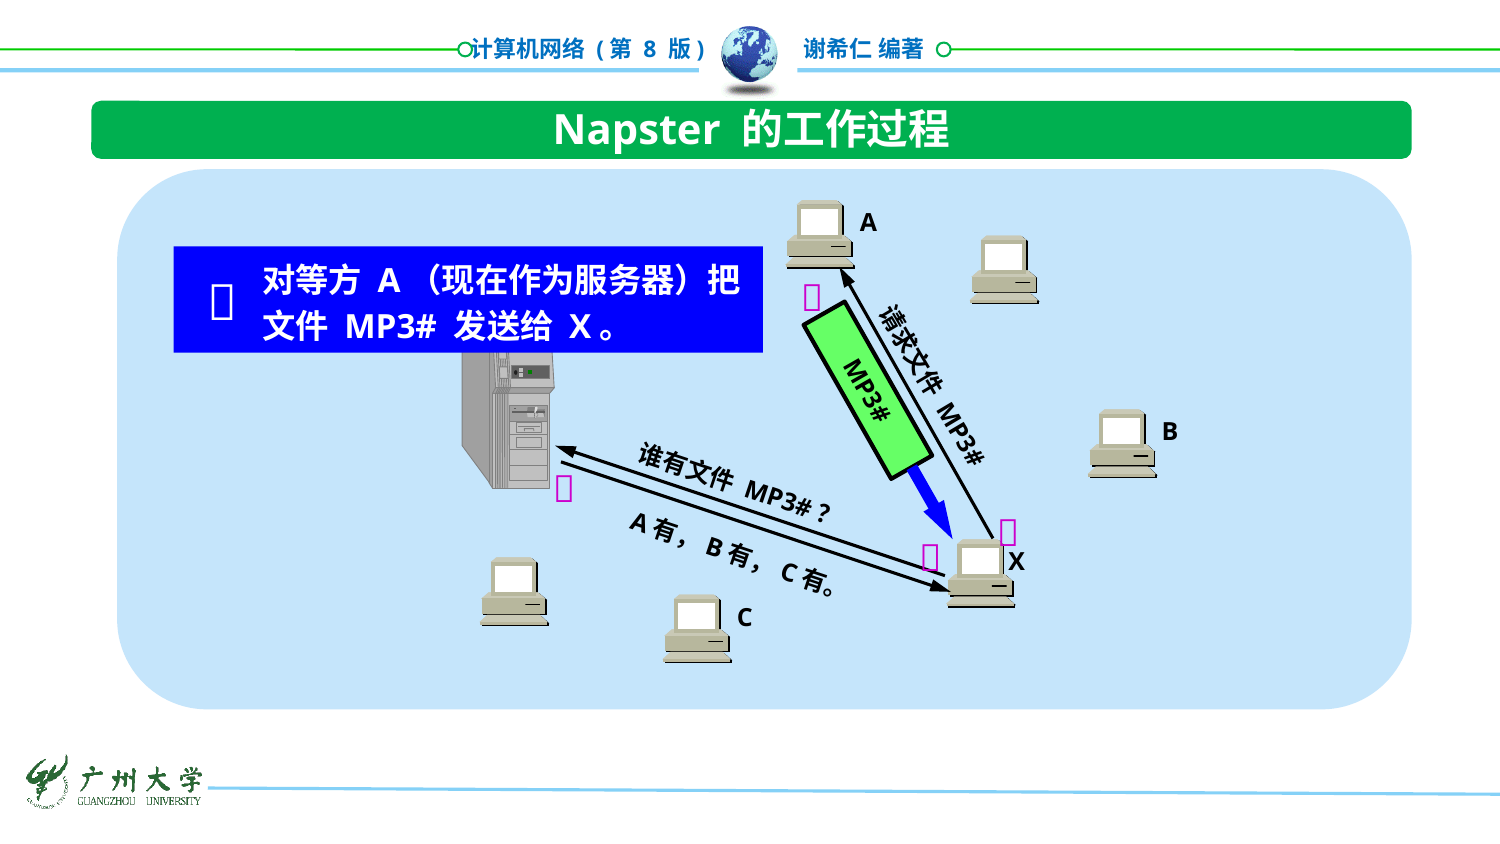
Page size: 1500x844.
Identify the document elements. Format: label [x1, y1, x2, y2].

picture [784, 199, 857, 270]
picture [719, 24, 779, 95]
picture [1087, 408, 1159, 479]
picture [945, 538, 1017, 609]
picture [26, 754, 202, 809]
picture [478, 556, 551, 627]
picture [969, 234, 1041, 305]
picture [661, 593, 734, 664]
text_box [91, 95, 1412, 161]
text_box [115, 167, 1414, 712]
